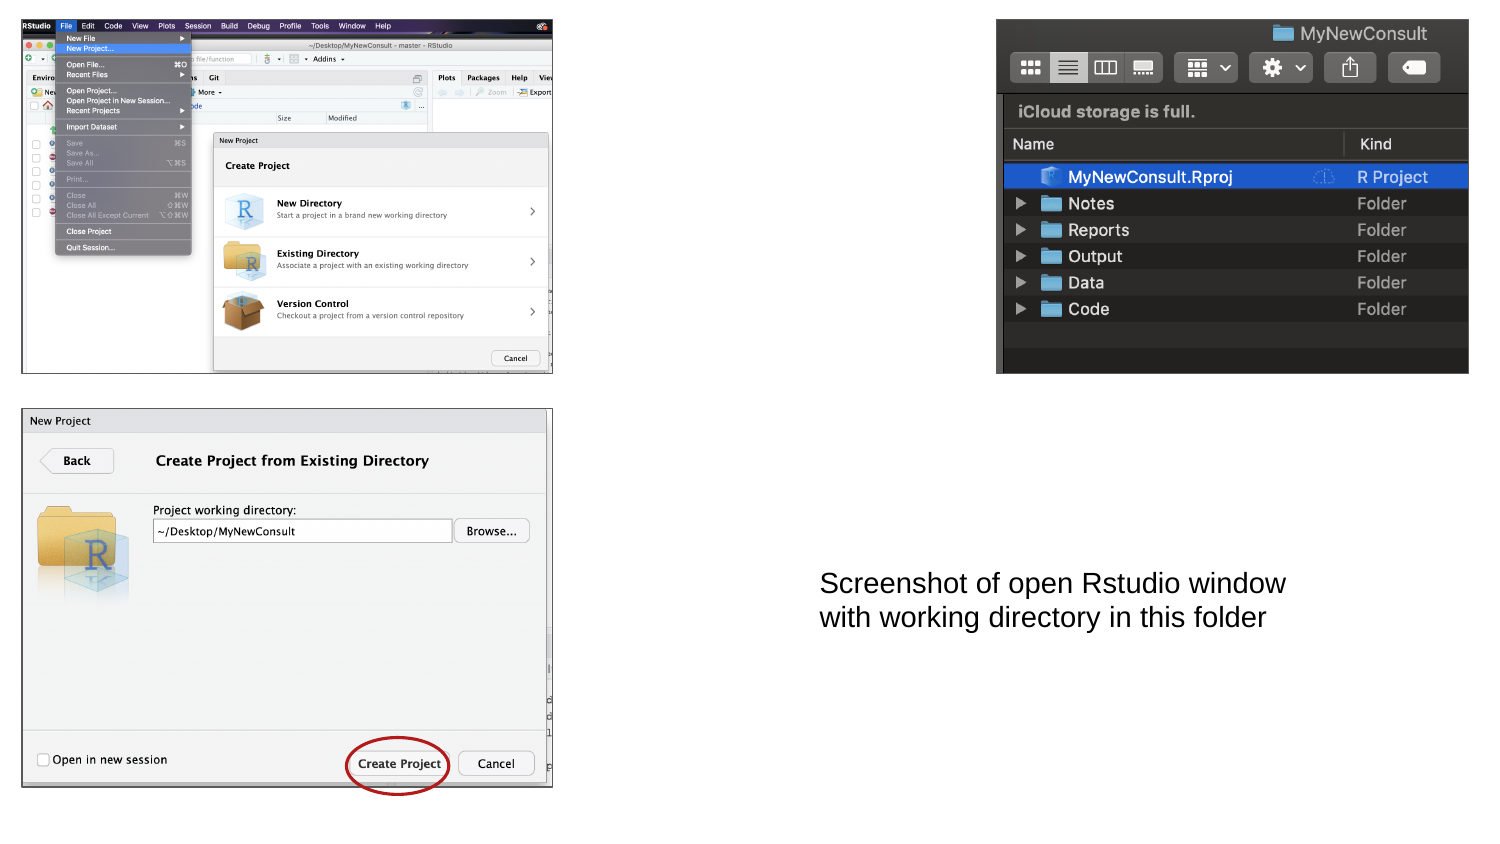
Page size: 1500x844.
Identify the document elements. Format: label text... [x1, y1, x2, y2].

picture [22, 409, 552, 787]
text_box Screenshot of open Rstudio window with working directory in this folder [804, 548, 1332, 785]
picture [22, 20, 552, 374]
picture [996, 20, 1468, 374]
